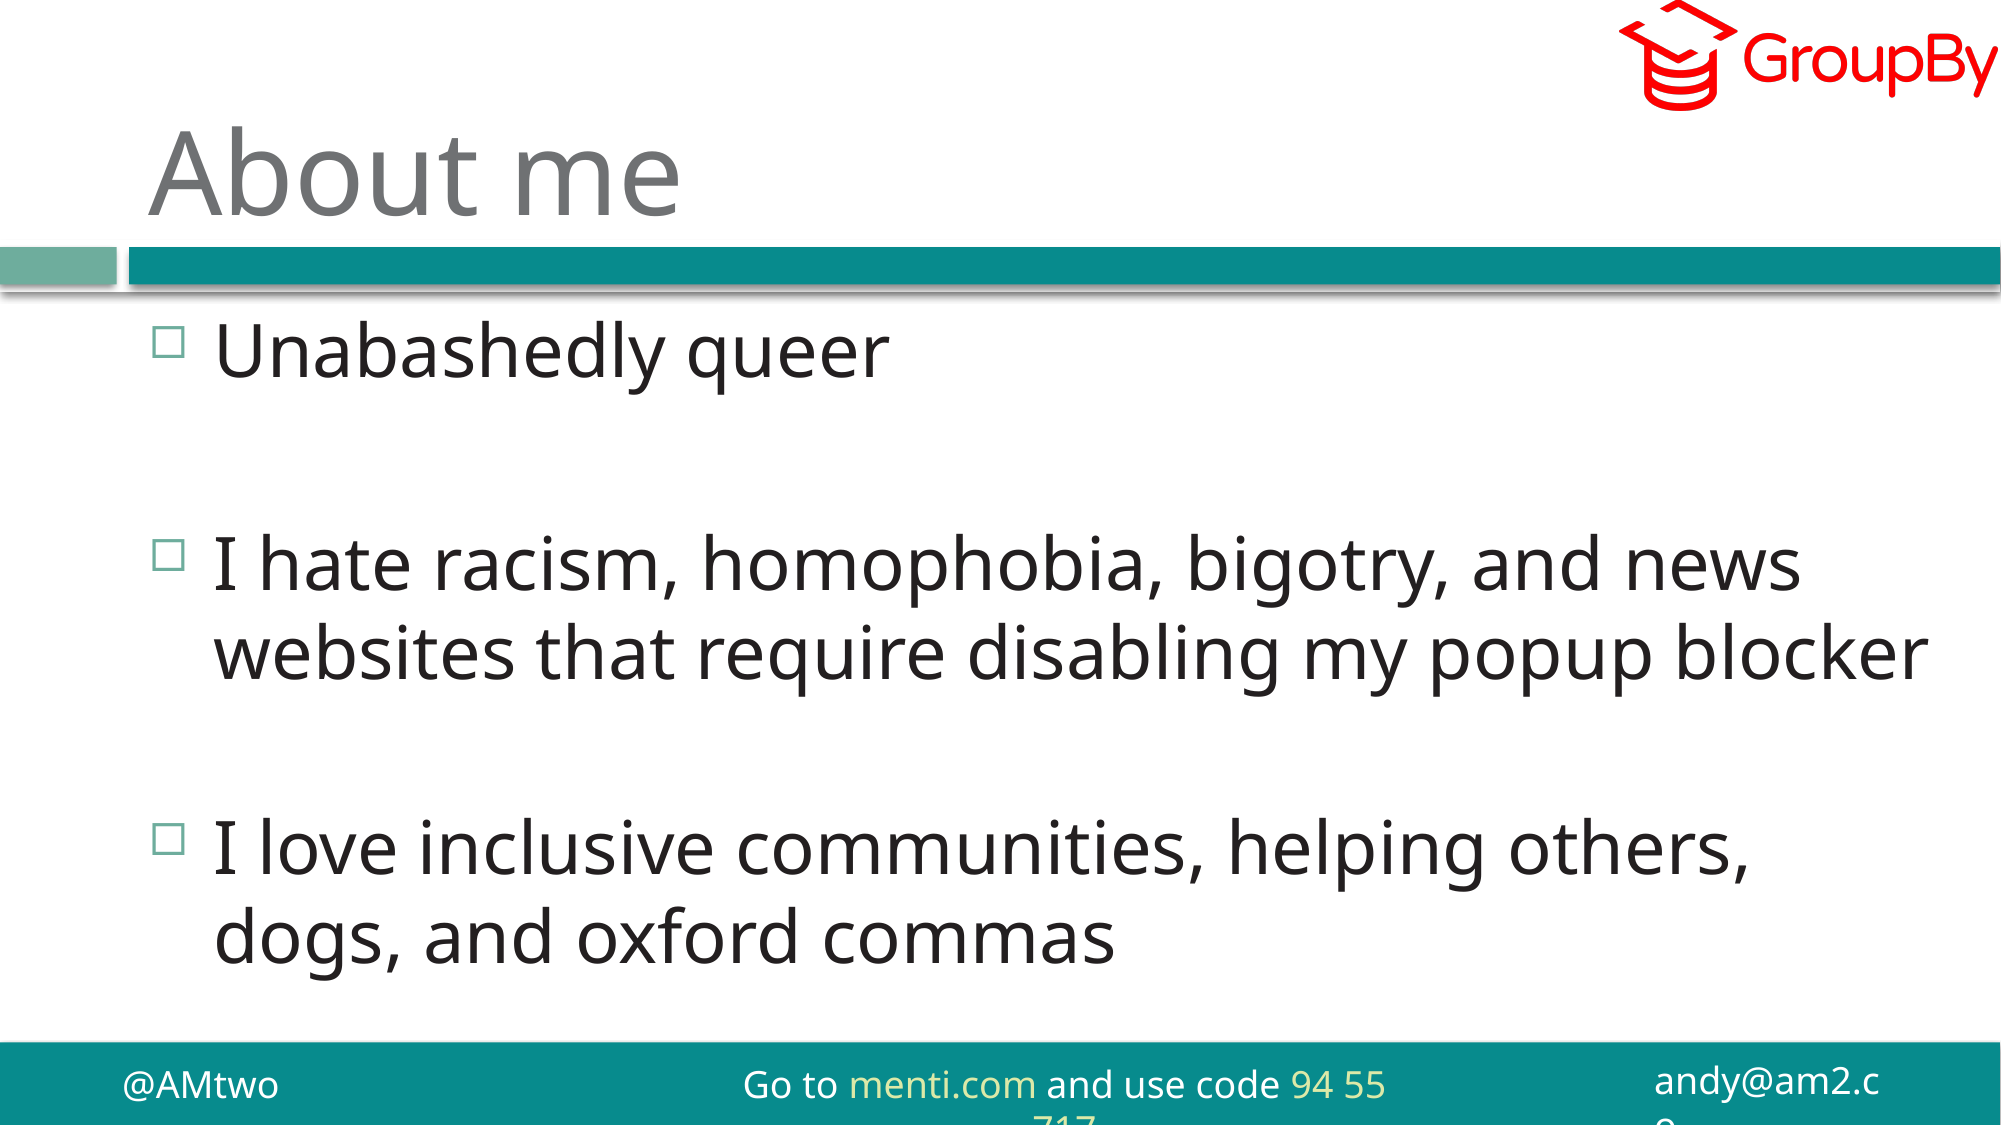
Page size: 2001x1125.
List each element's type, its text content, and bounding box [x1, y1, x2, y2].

list Unabashedly queer I hate racism, homophobia, bigotry, and news websites that require disabling my popup blocker I love inclusive communities, helping others, dogs, and oxford commas [133, 295, 1952, 1028]
title About me [133, 25, 1917, 246]
picture [1619, 0, 1998, 111]
